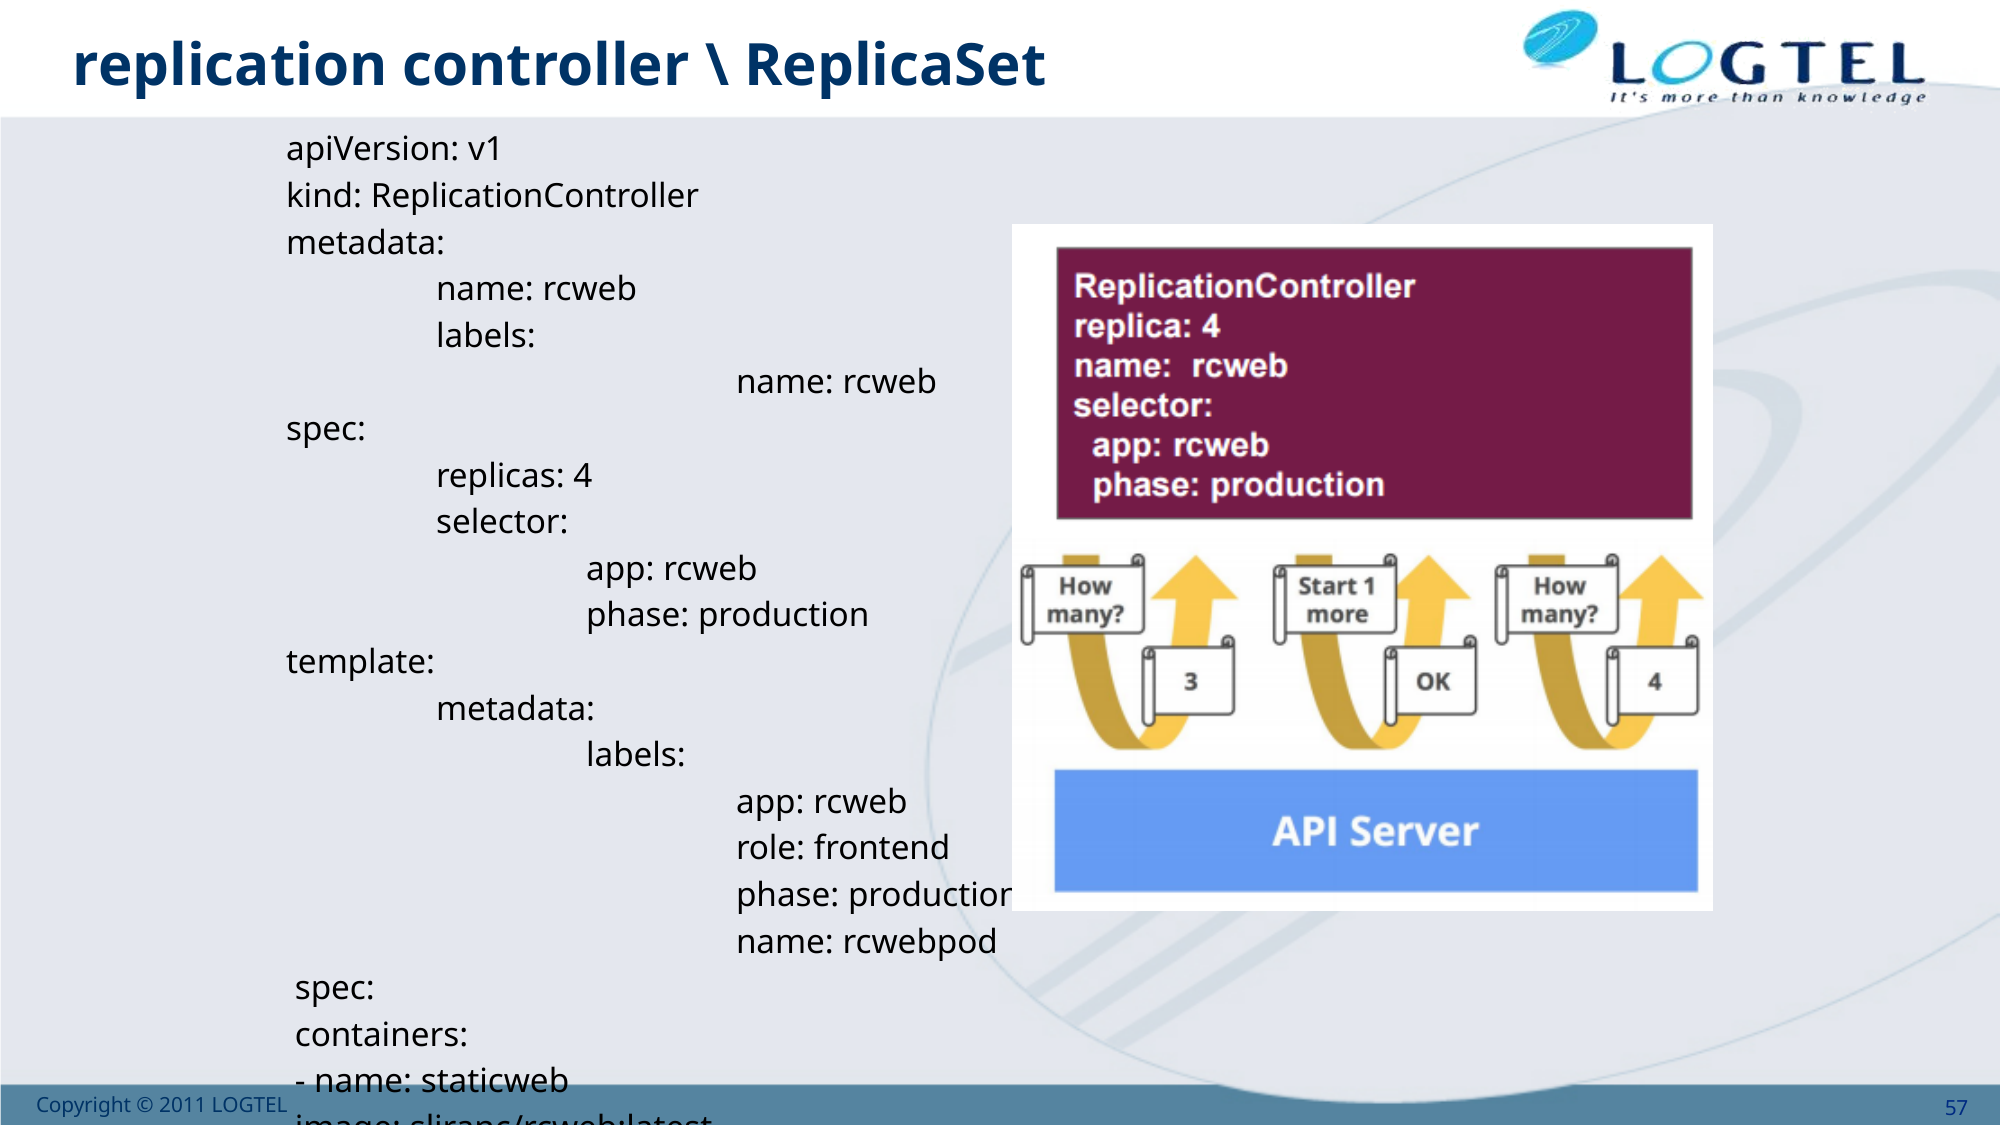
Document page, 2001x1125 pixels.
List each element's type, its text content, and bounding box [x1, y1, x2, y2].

slide_number 57 [1516, 1087, 1984, 1125]
title replication controller \ ReplicaSet [41, 24, 1518, 101]
picture [0, 0, 2000, 1125]
list apiVersion: v1 kind: ReplicationController metadata: name: rcweb labels: name: rcweb spec: replicas: 4 selector: app: rcweb phase: production template: metadata: labels: app: rcweb role: frontend phase: production name: rcwebpod spec: containers: - name: staticweb image: sliranc/rcweb:latest Pod Temp [270, 119, 1685, 1046]
